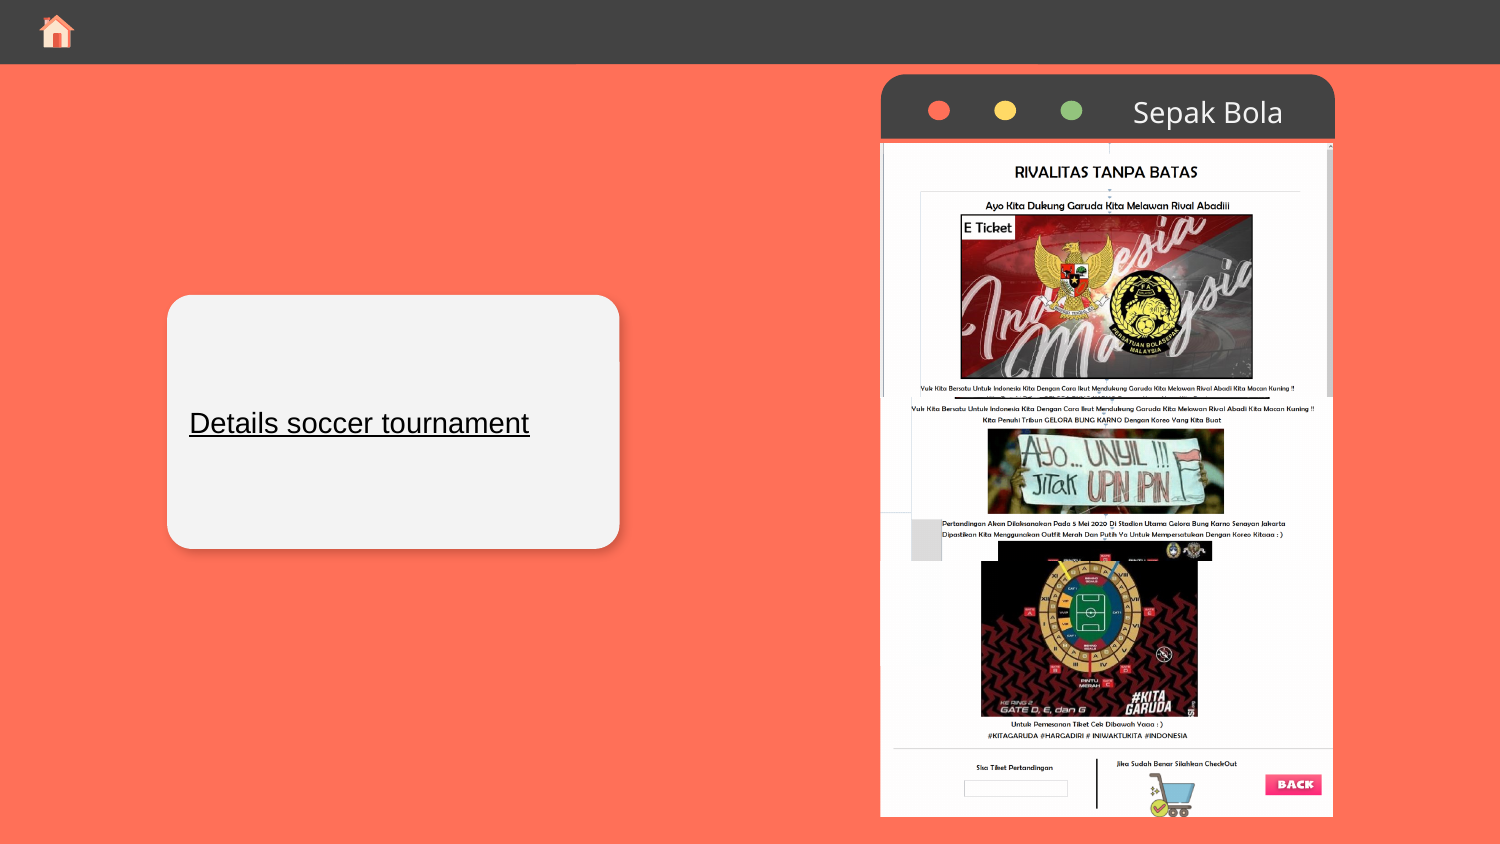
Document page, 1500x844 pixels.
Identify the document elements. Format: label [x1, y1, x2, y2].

picture [880, 143, 1334, 817]
text_box [38, 14, 75, 48]
text_box [166, 74, 1335, 550]
text_box [344, 0, 575, 65]
text_box [0, 0, 114, 64]
text_box [1268, 0, 1500, 65]
text_box [1037, 0, 1268, 65]
text_box [807, 0, 1037, 65]
text_box [113, 0, 344, 65]
text_box [575, 0, 807, 65]
